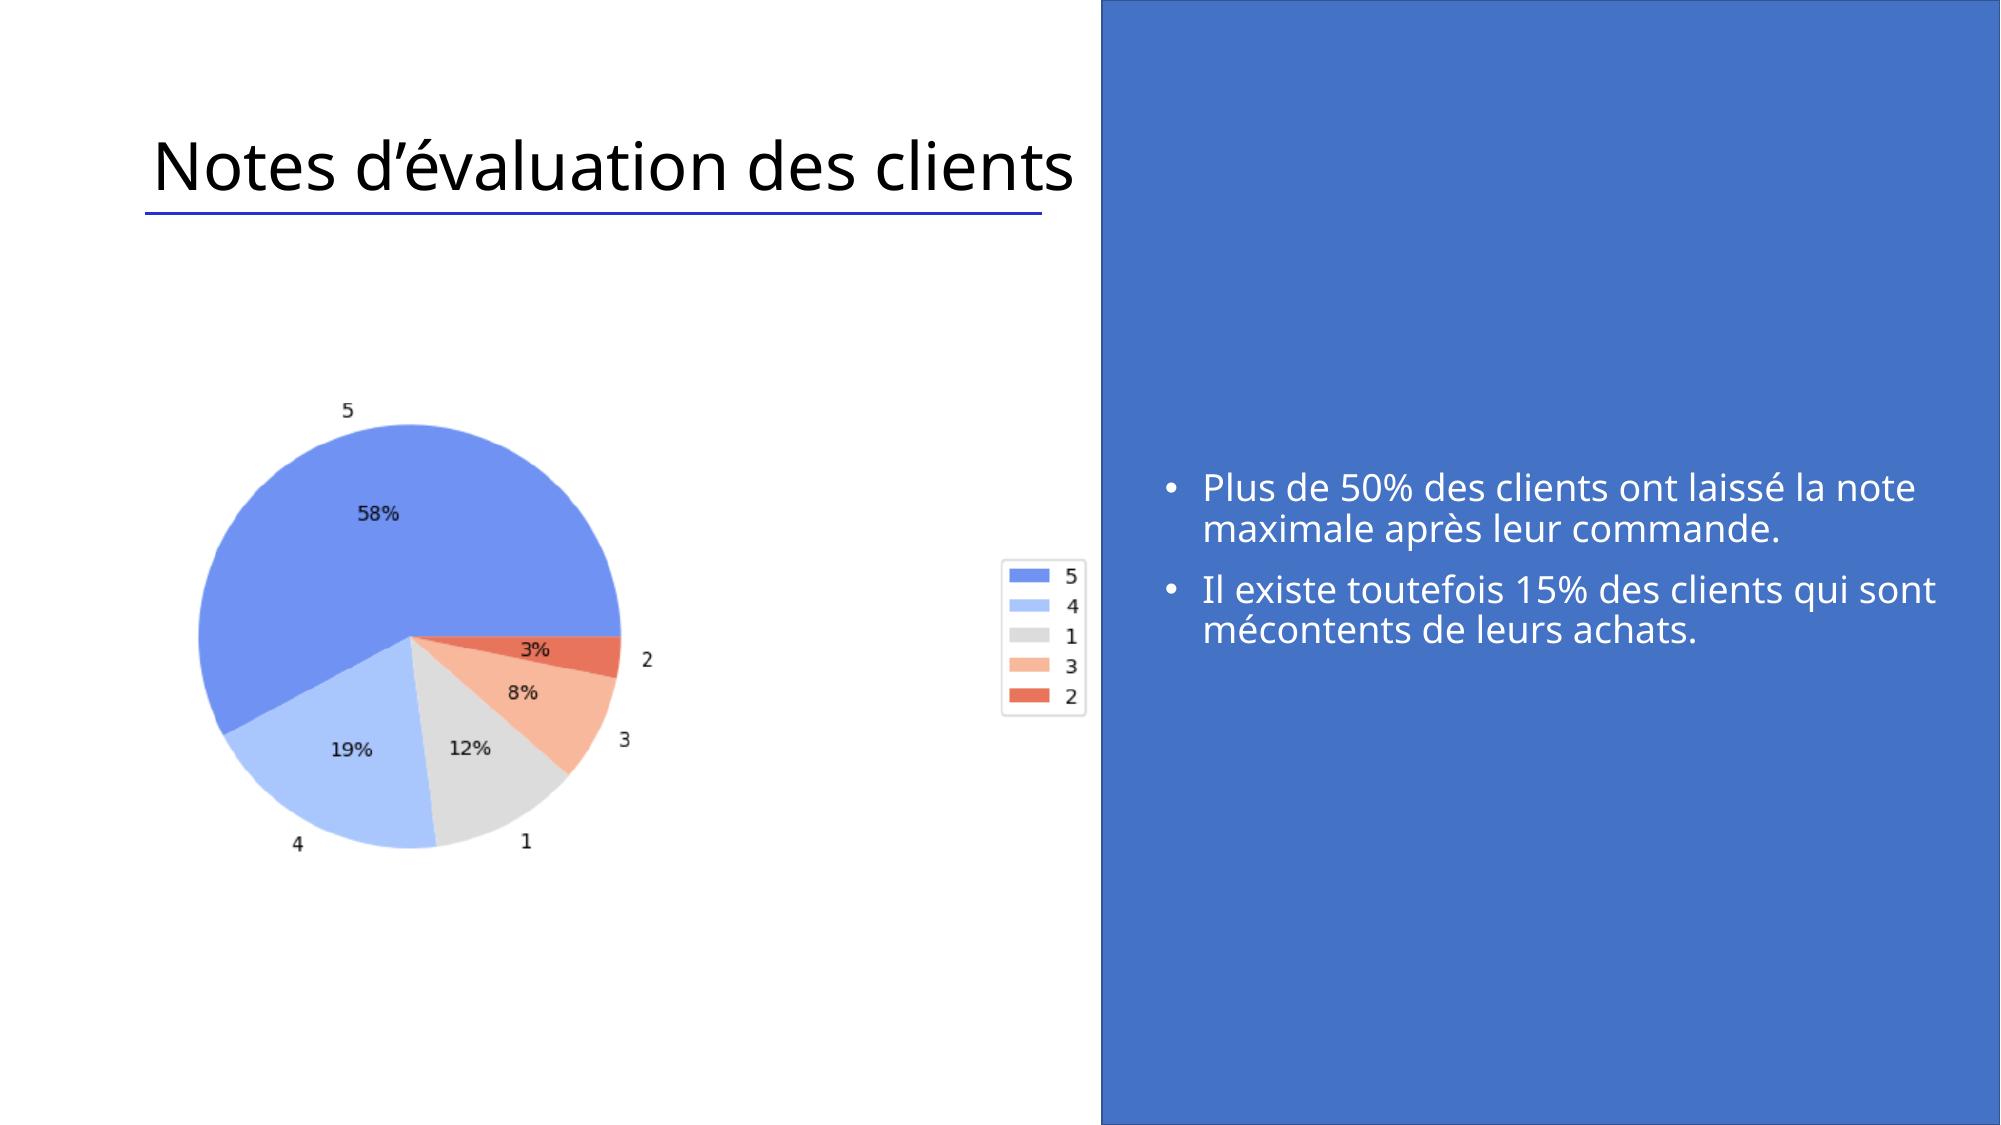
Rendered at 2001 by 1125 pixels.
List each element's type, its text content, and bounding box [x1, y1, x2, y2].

text_box [1101, 0, 2000, 1125]
title Notes d’évaluation des clients [137, 59, 1863, 278]
list Plus de 50% des clients ont laissé la note maximale après leur commande. Il existe toutefois 15% des clients qui sont mécontents de leurs achats. [1149, 461, 2000, 664]
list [137, 383, 1100, 873]
